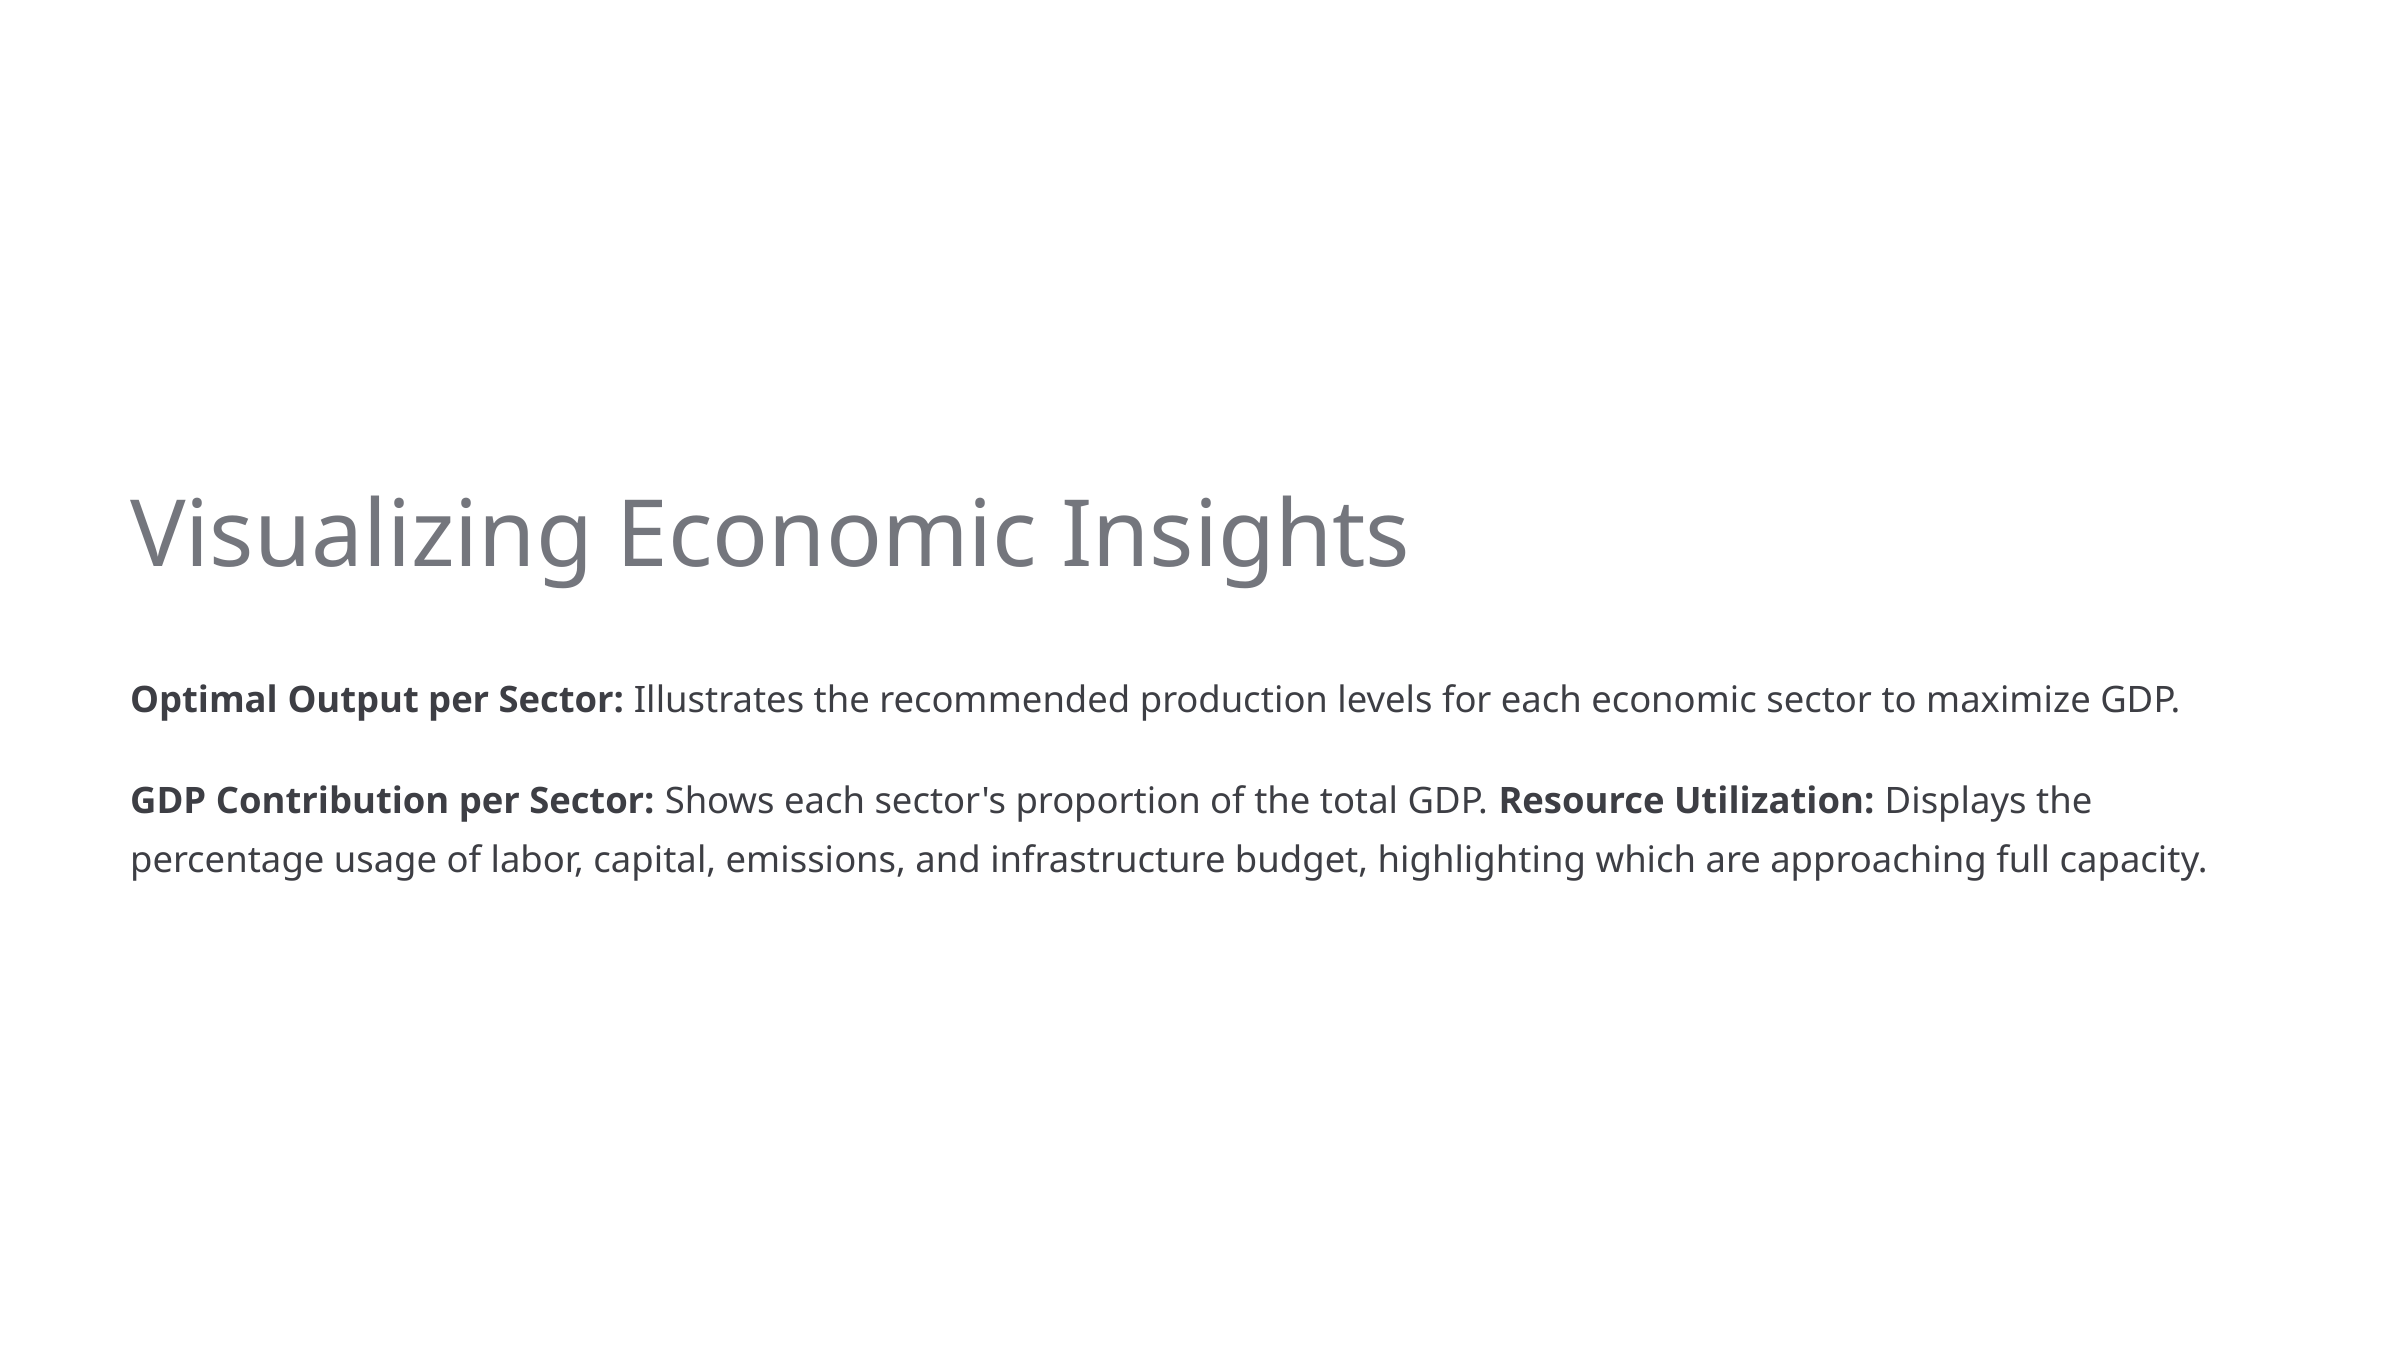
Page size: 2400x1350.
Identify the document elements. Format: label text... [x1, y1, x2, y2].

text_box GDP Contribution per Sector: Shows each sector's proportion of the total GDP. Resource Utilization: Displays the percentage usage of labor, capital, emissions, and infrastructure budget, highlighting which are approaching full capacity. [130, 761, 2270, 881]
text_box Optimal Output per Sector: Illustrates the recommended production levels for each economic sector to maximize GDP. [130, 660, 2270, 720]
text_box Visualizing Economic Insights [130, 469, 1541, 586]
